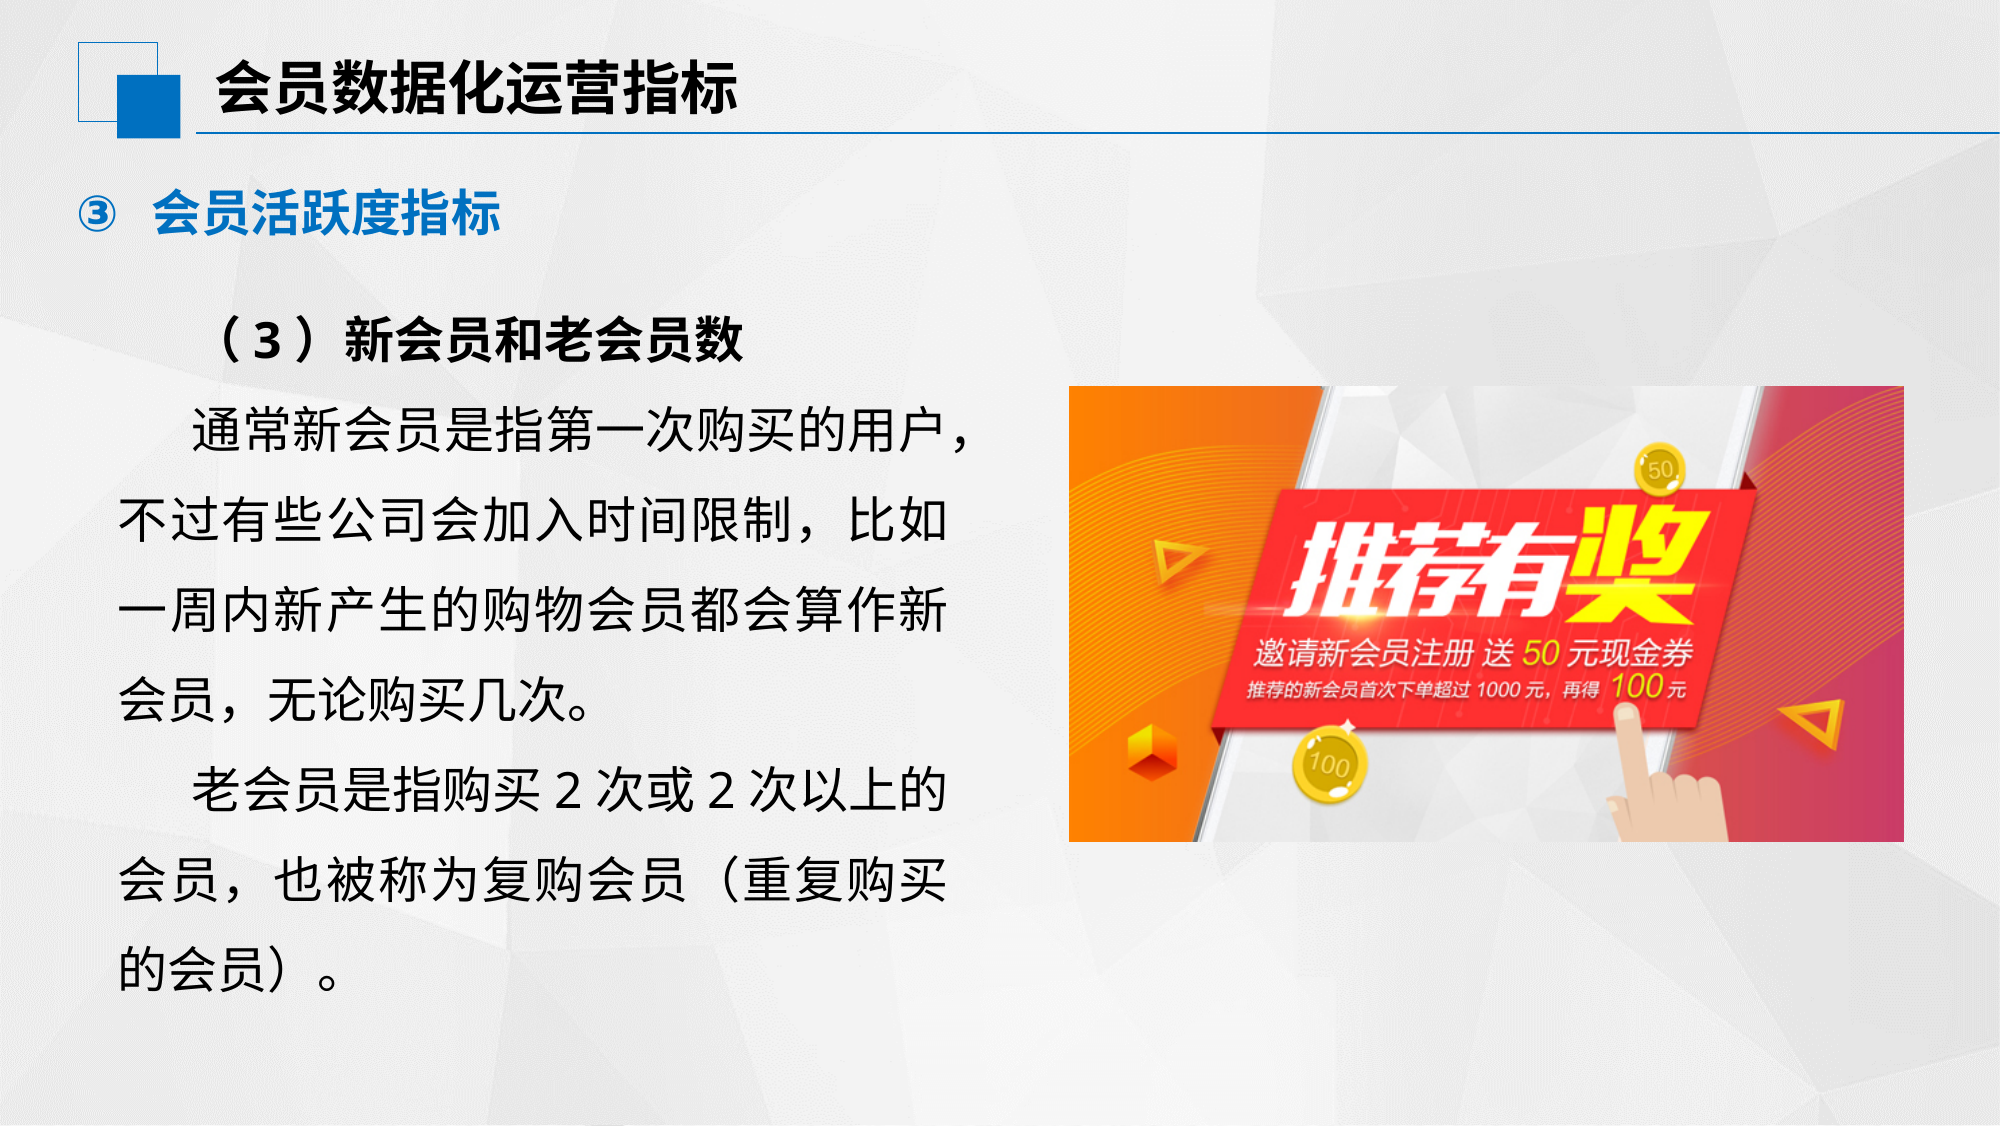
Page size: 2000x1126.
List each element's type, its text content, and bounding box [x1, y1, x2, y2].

text_box （3）新会员和老会员数 通常新会员是指第一次购买的用户，不过有些公司会加入时间限制，比如一周内新产生的购物会员都会算作新会员，无论购买几次。 老会员是指购买2次或2次以上的会员，也被称为复购会员（重复购买的会员）。 [103, 270, 964, 1006]
picture [0, 0, 2000, 1126]
title 会员数据化运营指标 [194, 42, 988, 130]
text_box 会员活跃度指标 [61, 173, 1122, 249]
